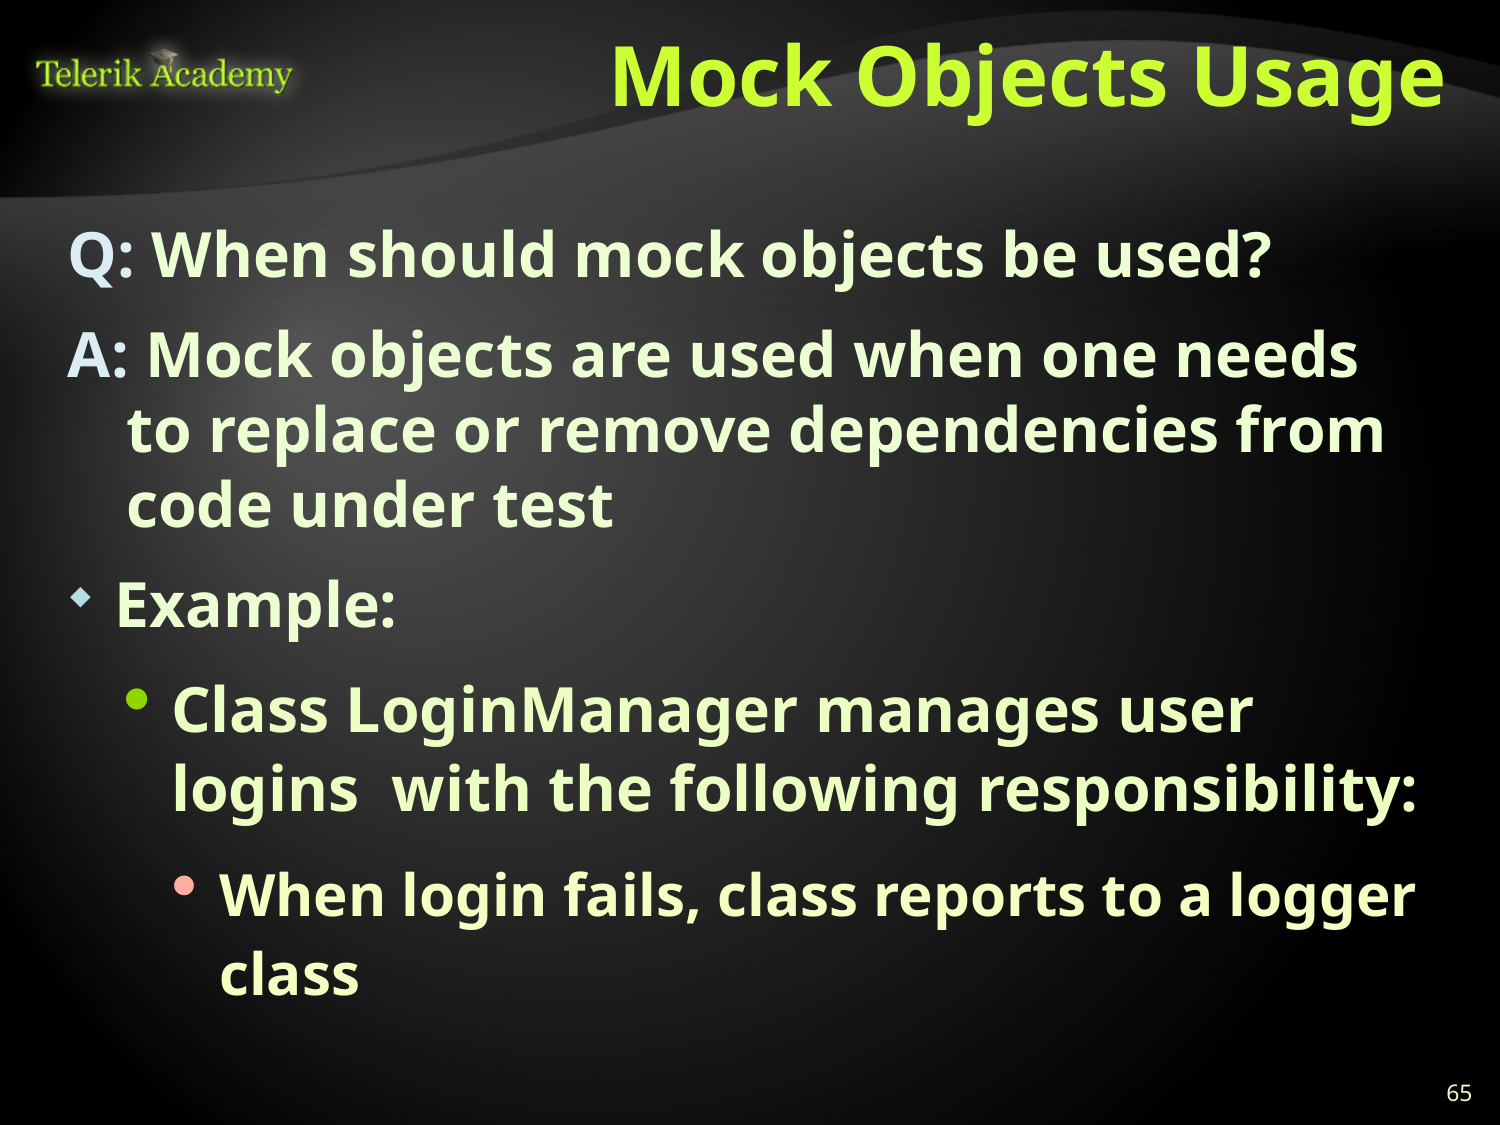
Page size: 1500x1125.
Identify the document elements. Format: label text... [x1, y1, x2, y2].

title Mock Objects Usage [300, 12, 1463, 150]
picture [0, 0, 1500, 1125]
text_box Q: When should mock objects be used? A: Mock objects are used when one needs to replace or remove dependencies from code under test Example: Class LoginManager manages user logins with the following responsibility: When login fails, class reports to a logger class [53, 208, 1448, 1071]
slide_number 65 [1412, 1074, 1488, 1113]
